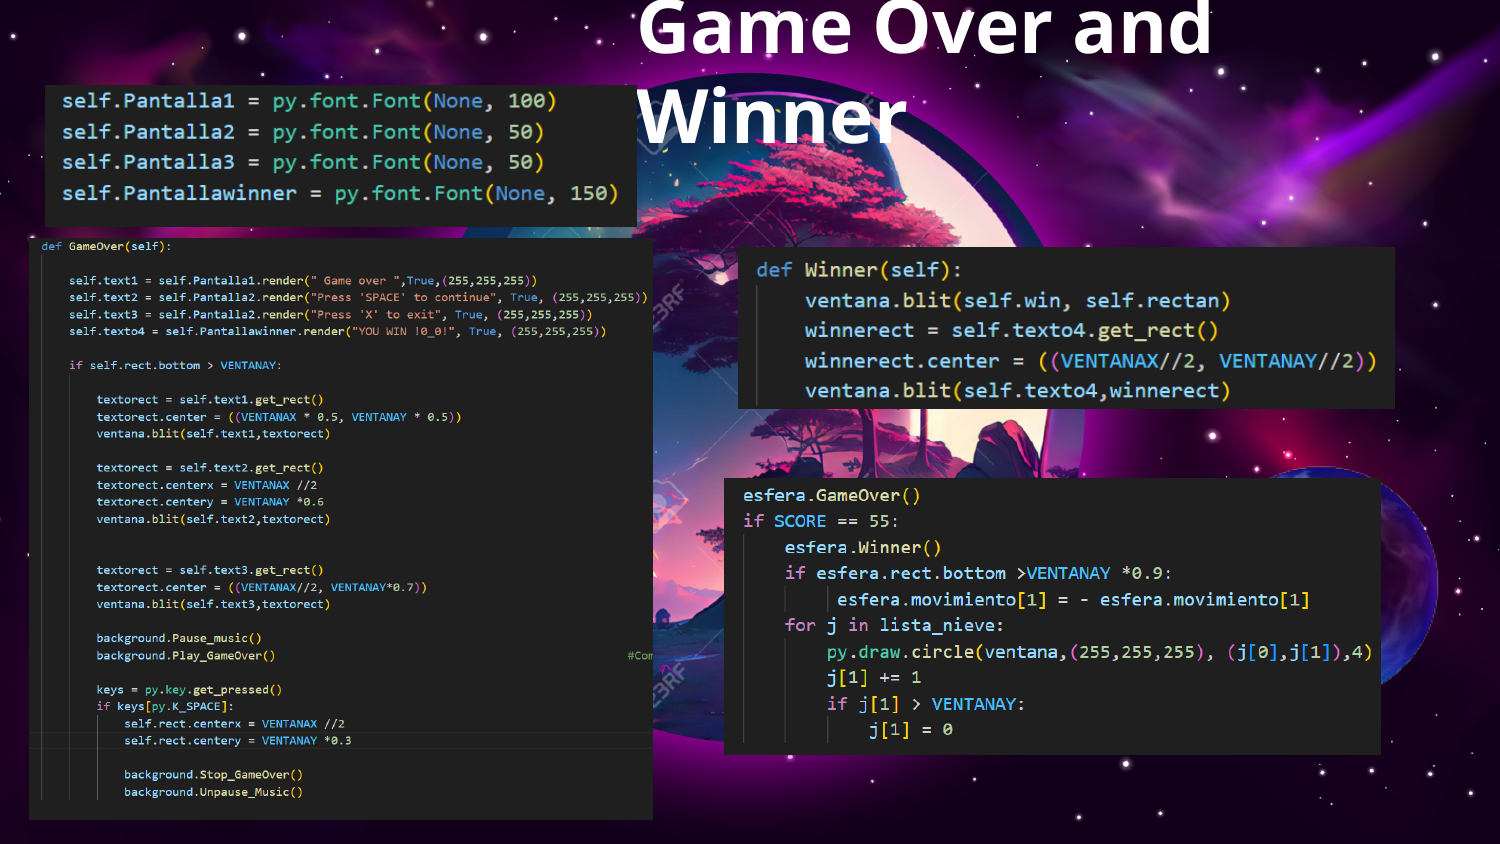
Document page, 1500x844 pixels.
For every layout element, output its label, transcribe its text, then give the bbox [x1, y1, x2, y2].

picture [0, 0, 1500, 844]
title Game Over and Winner [620, 6, 1416, 130]
